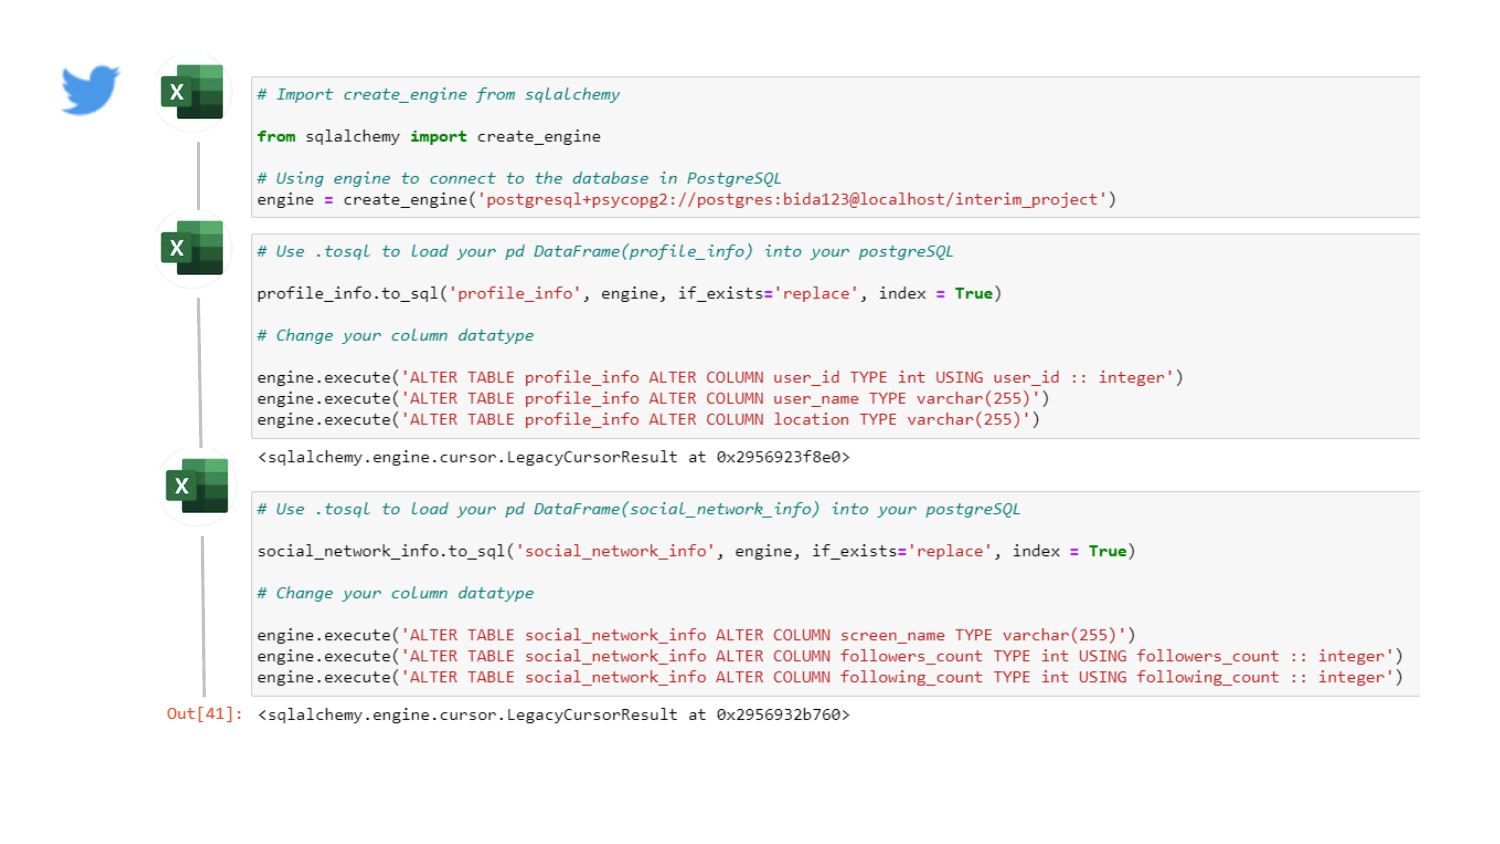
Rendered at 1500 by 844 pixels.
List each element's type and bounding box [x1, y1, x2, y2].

text_box [201, 544, 205, 698]
picture [24, 24, 148, 138]
picture [154, 54, 1421, 730]
text_box [198, 297, 203, 446]
